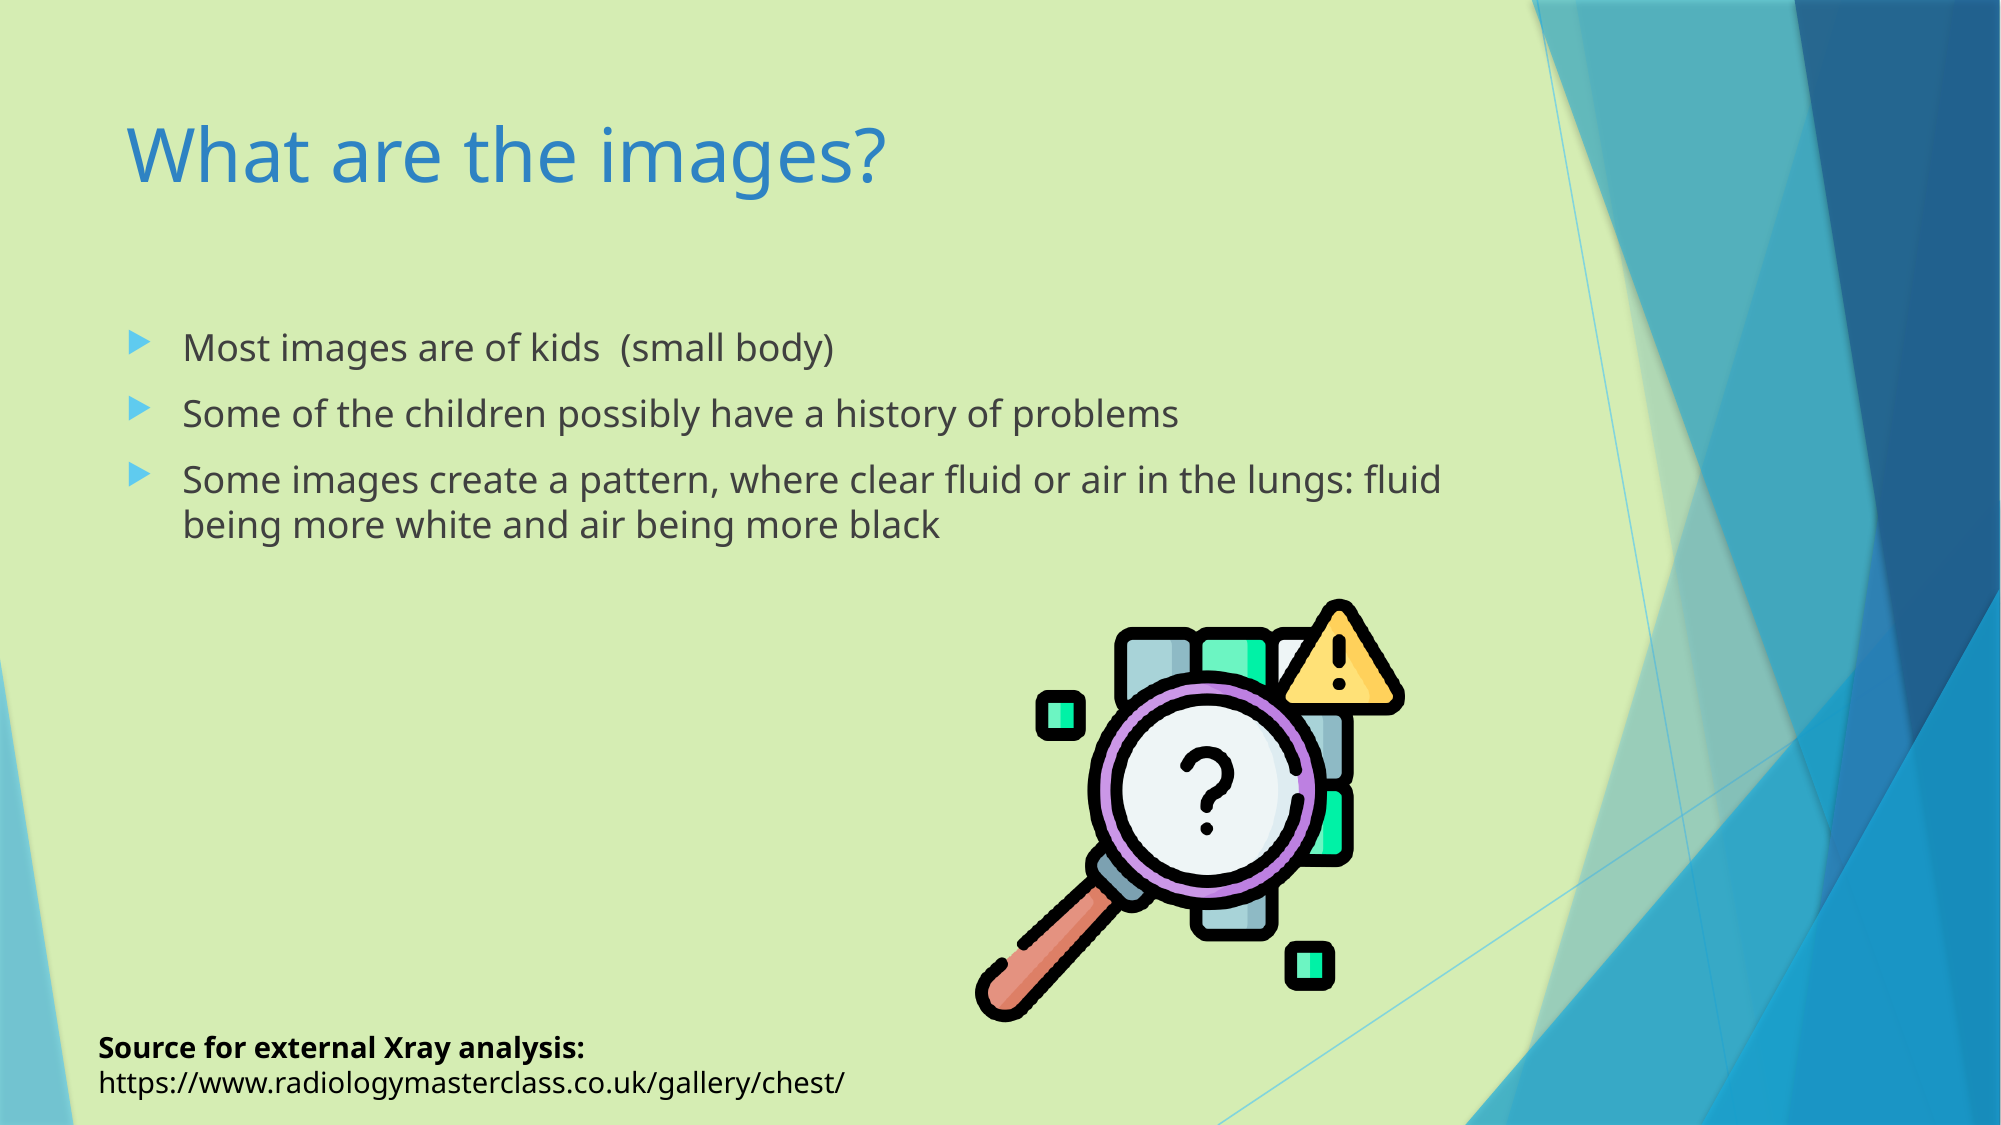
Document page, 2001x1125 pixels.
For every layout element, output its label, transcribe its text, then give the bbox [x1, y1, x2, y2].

text_box Source for external Xray analysis: https://www.radiologymasterclass.co.uk/gallery/chest/ [83, 1022, 1454, 1107]
list Most images are of kids (small body) Some of the children possibly have a history of problems Some images create a pattern, where clear fluid or air in the lungs: fluid being more white and air being more black [111, 316, 1522, 954]
title What are the images? [111, 99, 1522, 316]
picture [974, 595, 1405, 1026]
